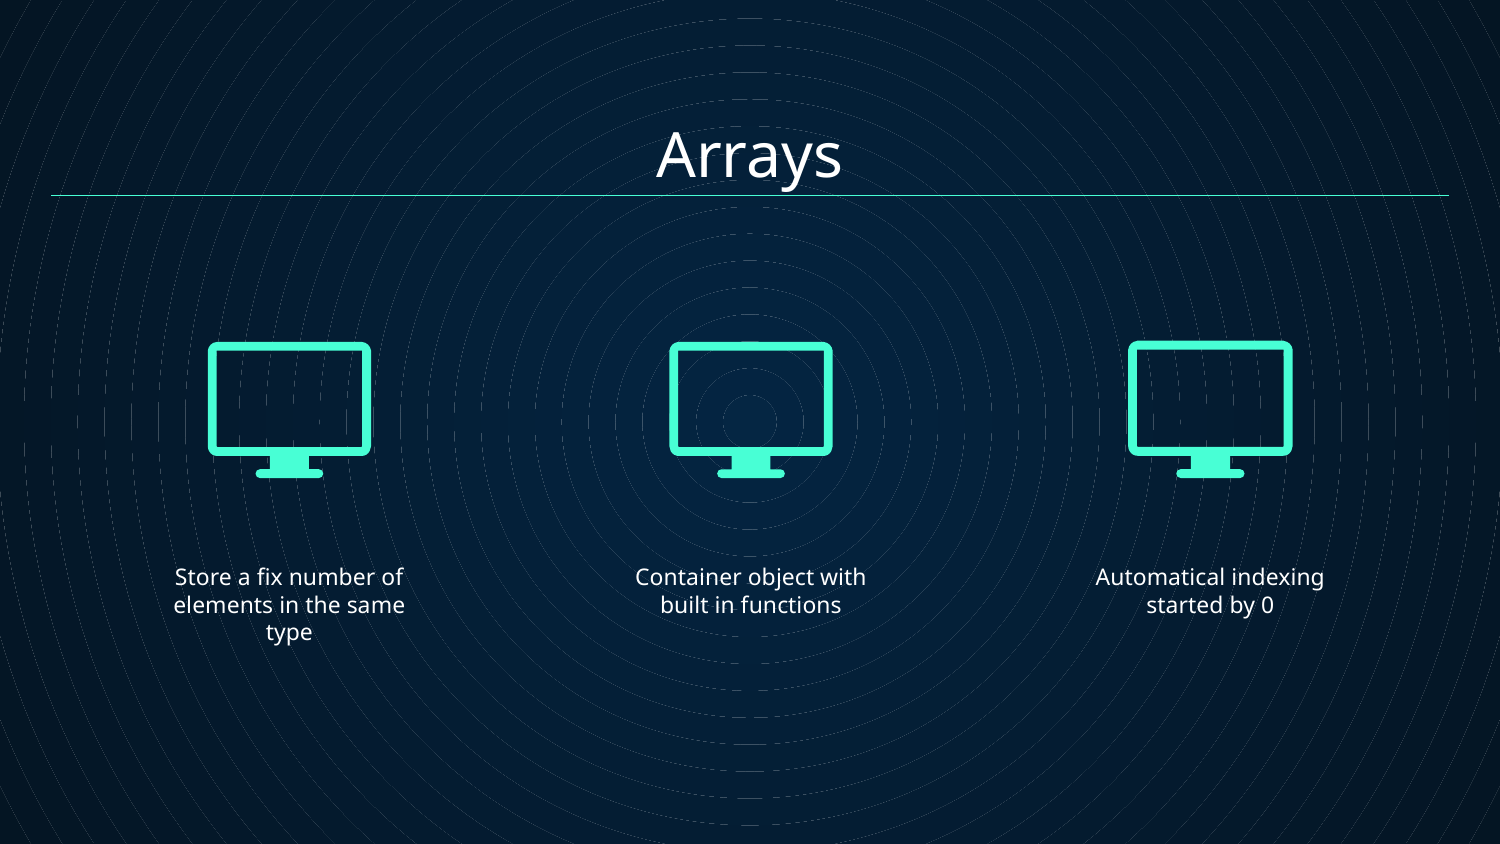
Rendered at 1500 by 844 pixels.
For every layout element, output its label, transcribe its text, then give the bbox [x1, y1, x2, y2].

text_box [1128, 340, 1293, 479]
text_box [207, 341, 372, 479]
subtitle Container object with built in functions [596, 547, 906, 631]
subtitle Store a fix number of elements in the same type [134, 547, 445, 631]
title Arrays [51, 105, 1449, 195]
text_box [669, 341, 833, 479]
subtitle Automatical indexing started by 0 [1055, 547, 1366, 631]
title Arrays [51, 202, 1449, 206]
